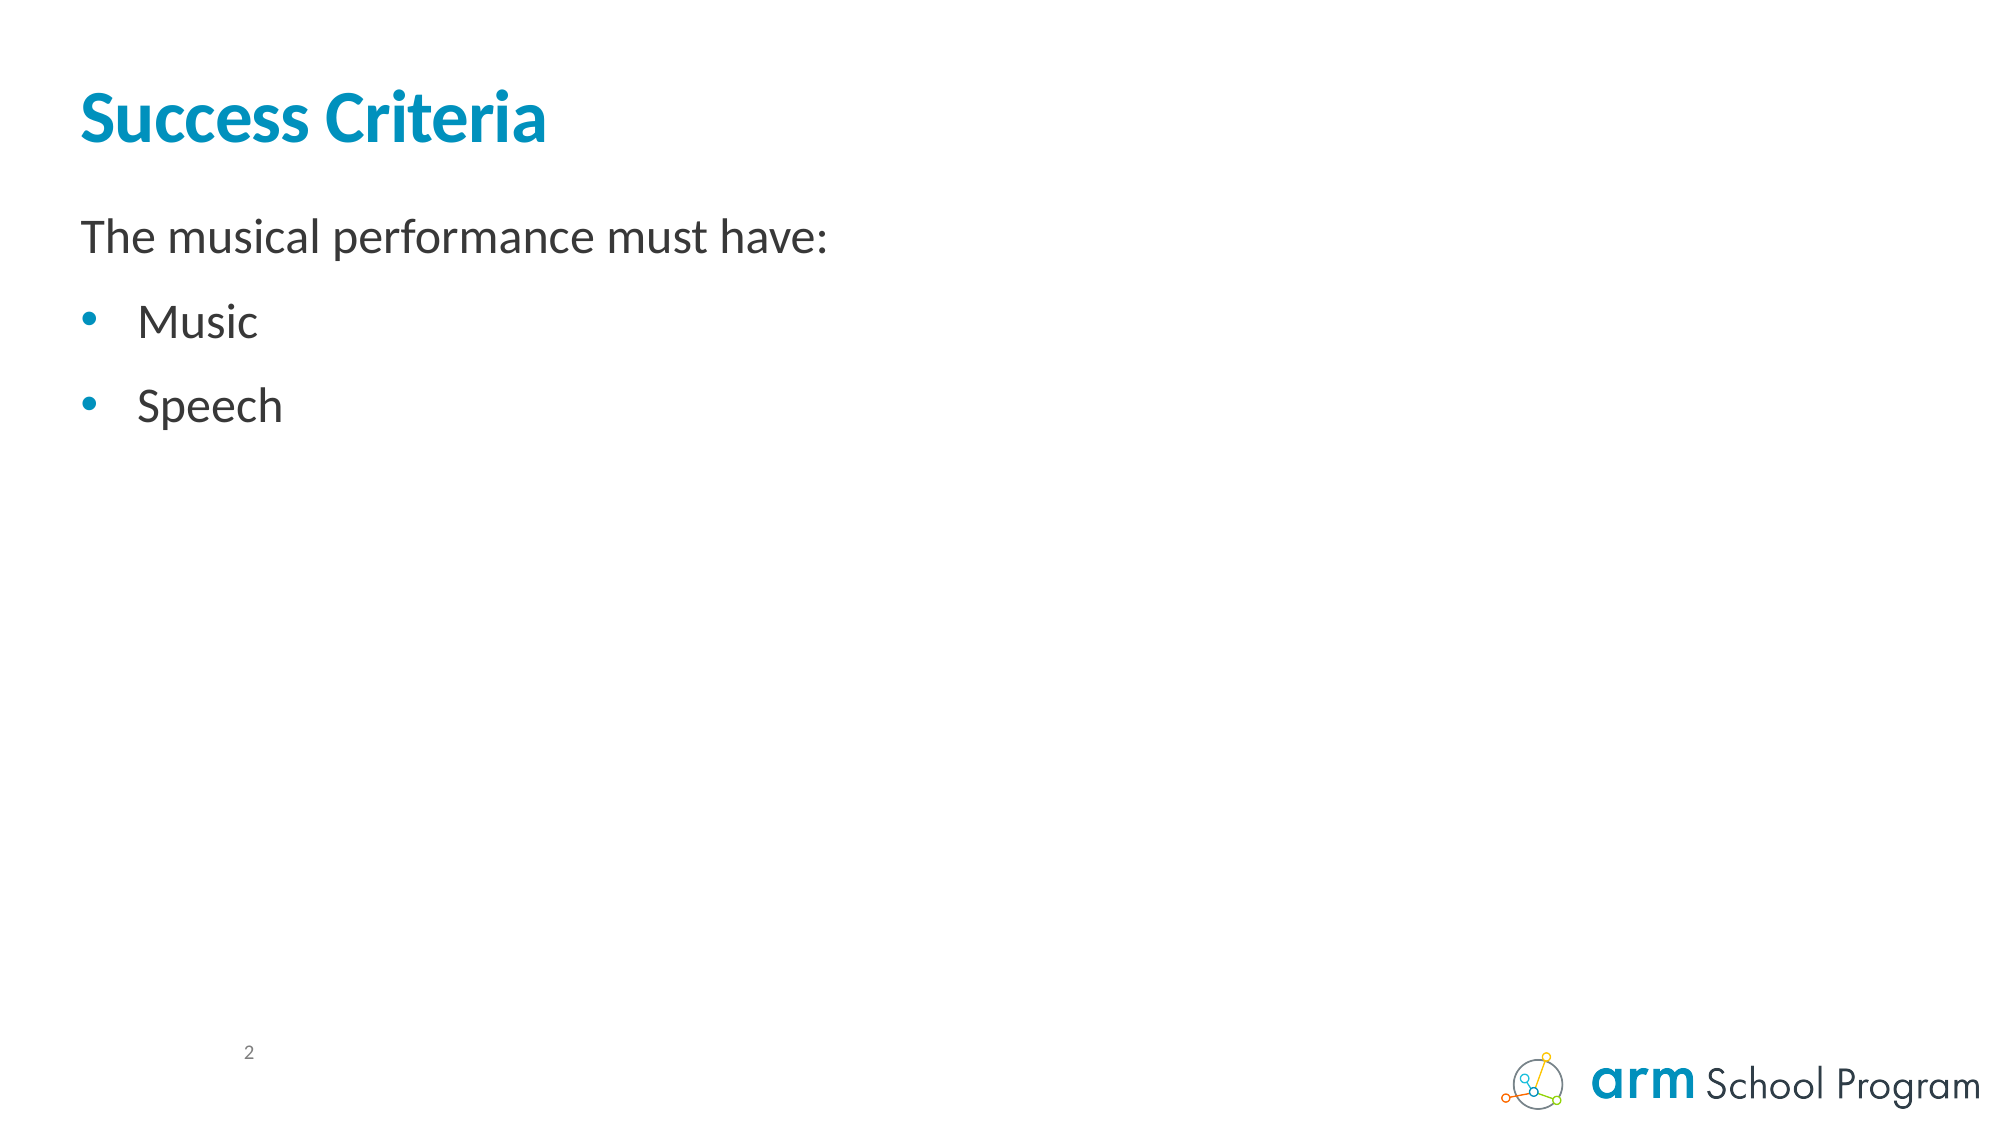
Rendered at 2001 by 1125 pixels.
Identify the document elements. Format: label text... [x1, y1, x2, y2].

title Success Criteria [80, 48, 1915, 158]
list The musical performance must have: Music Speech [80, 203, 1915, 957]
picture [1501, 1052, 1979, 1110]
